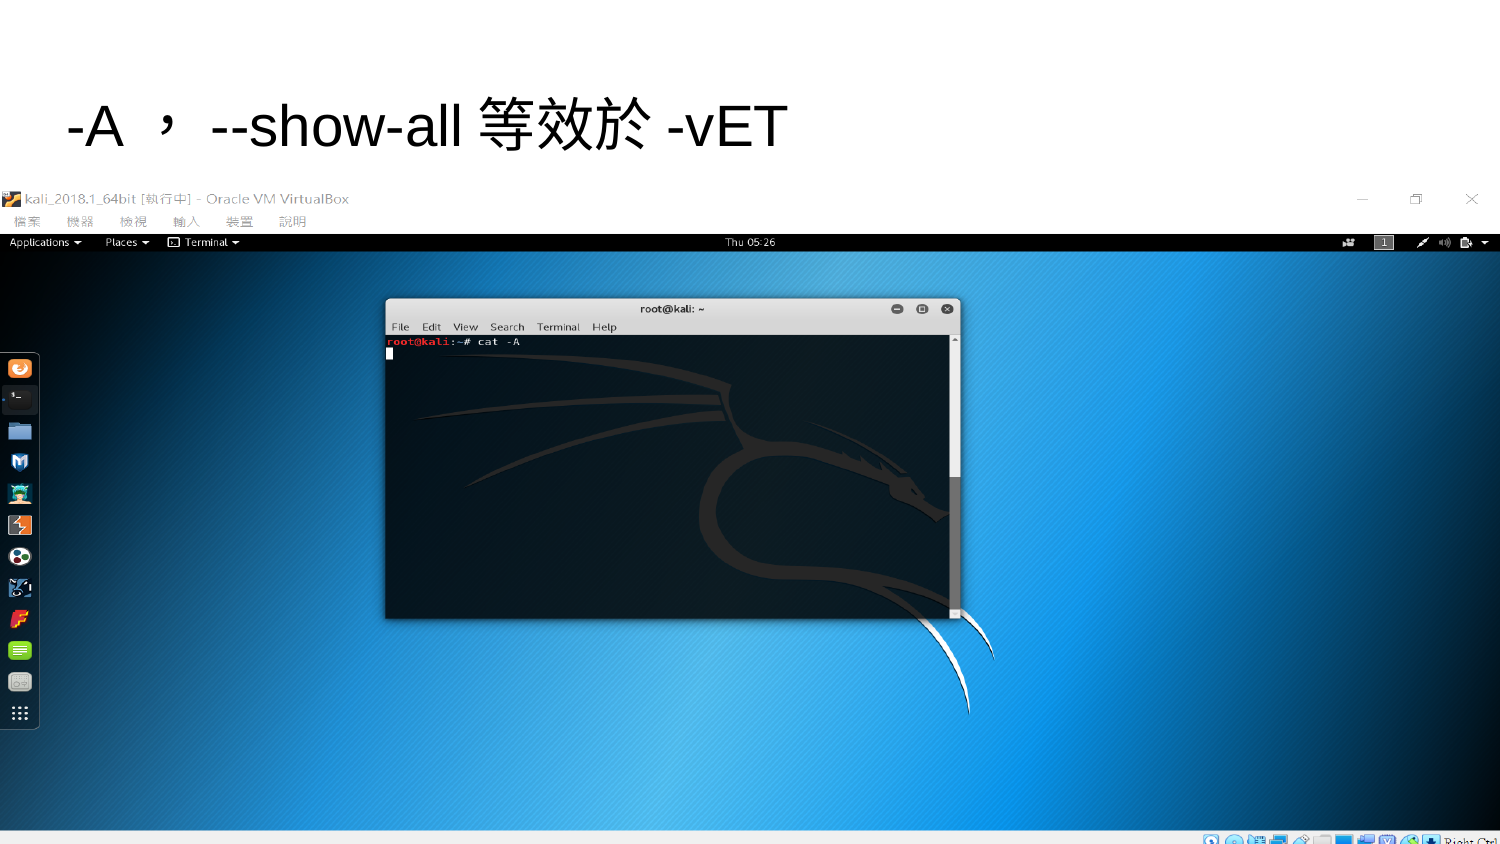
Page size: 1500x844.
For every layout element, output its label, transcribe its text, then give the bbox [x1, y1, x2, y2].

picture [0, 188, 1500, 844]
title -A，--show-all等效於-vET [51, 72, 1449, 167]
